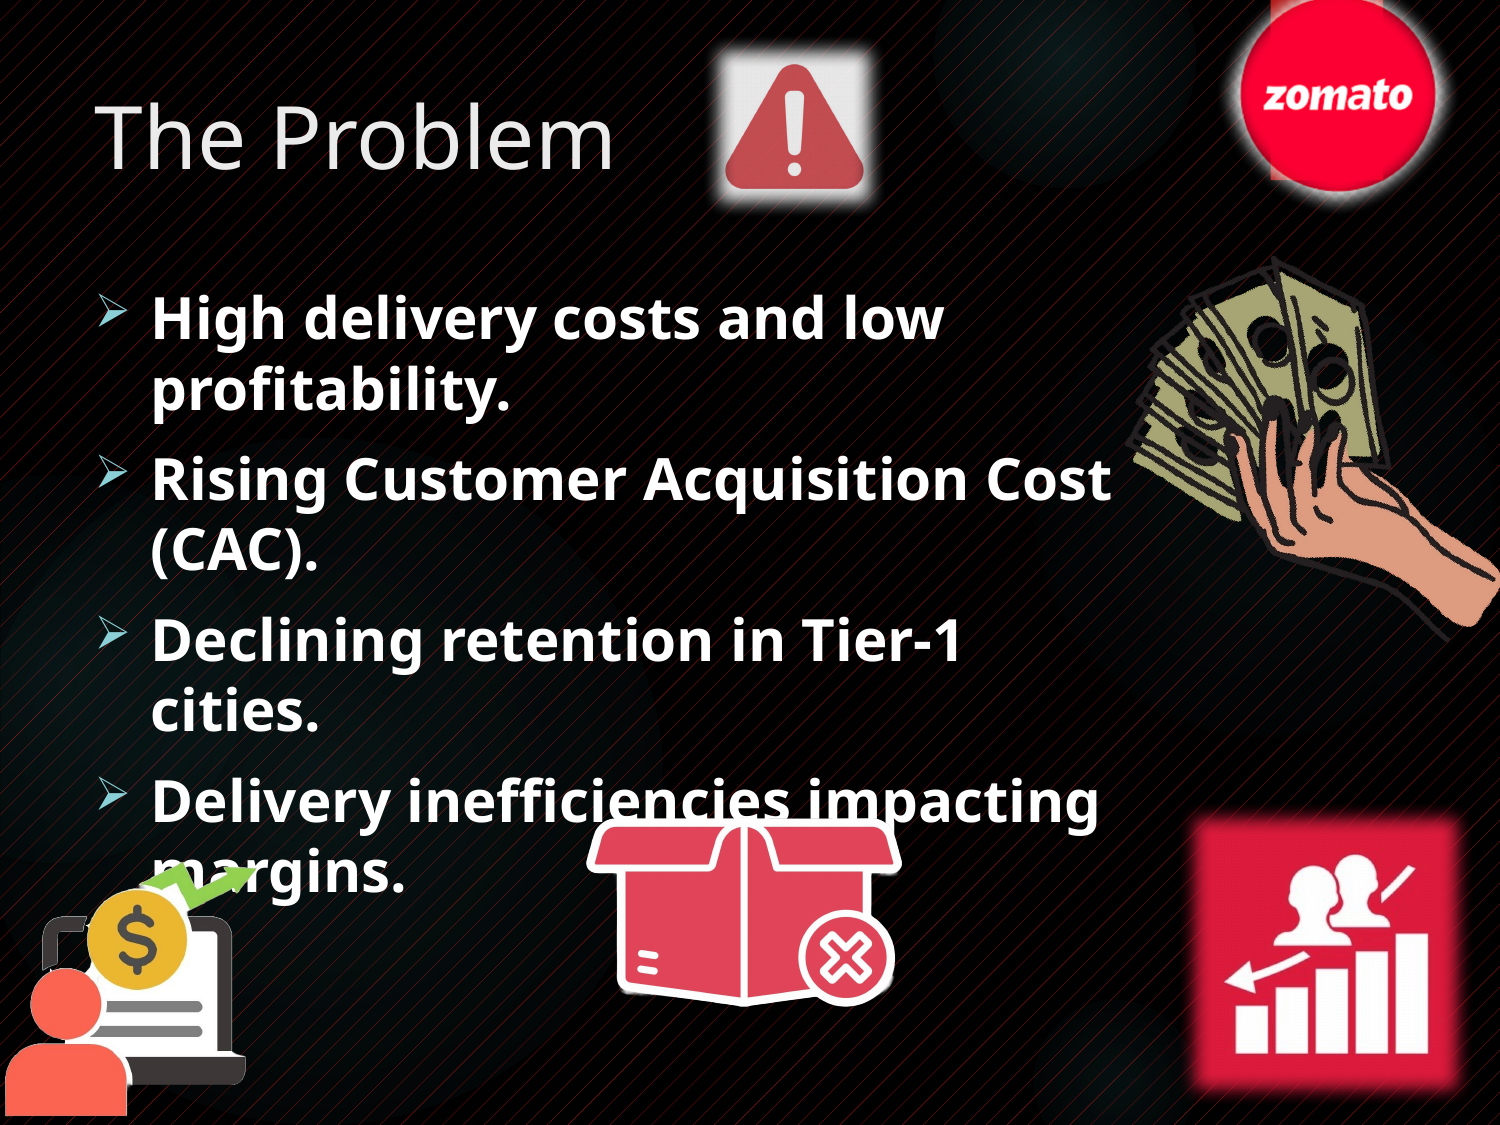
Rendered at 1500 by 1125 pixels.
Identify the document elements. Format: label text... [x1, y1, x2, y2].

picture [1011, 0, 1500, 778]
picture [700, 32, 889, 221]
picture [582, 812, 906, 1013]
picture [1176, 800, 1476, 1108]
list High delivery costs and low profitability. Rising Customer Acquisition Cost (CAC). Declining retention in Tier-1 cities. Delivery inefficiencies impacting margins. [79, 274, 1132, 813]
picture [0, 777, 464, 1125]
title The Problem [79, 74, 695, 220]
